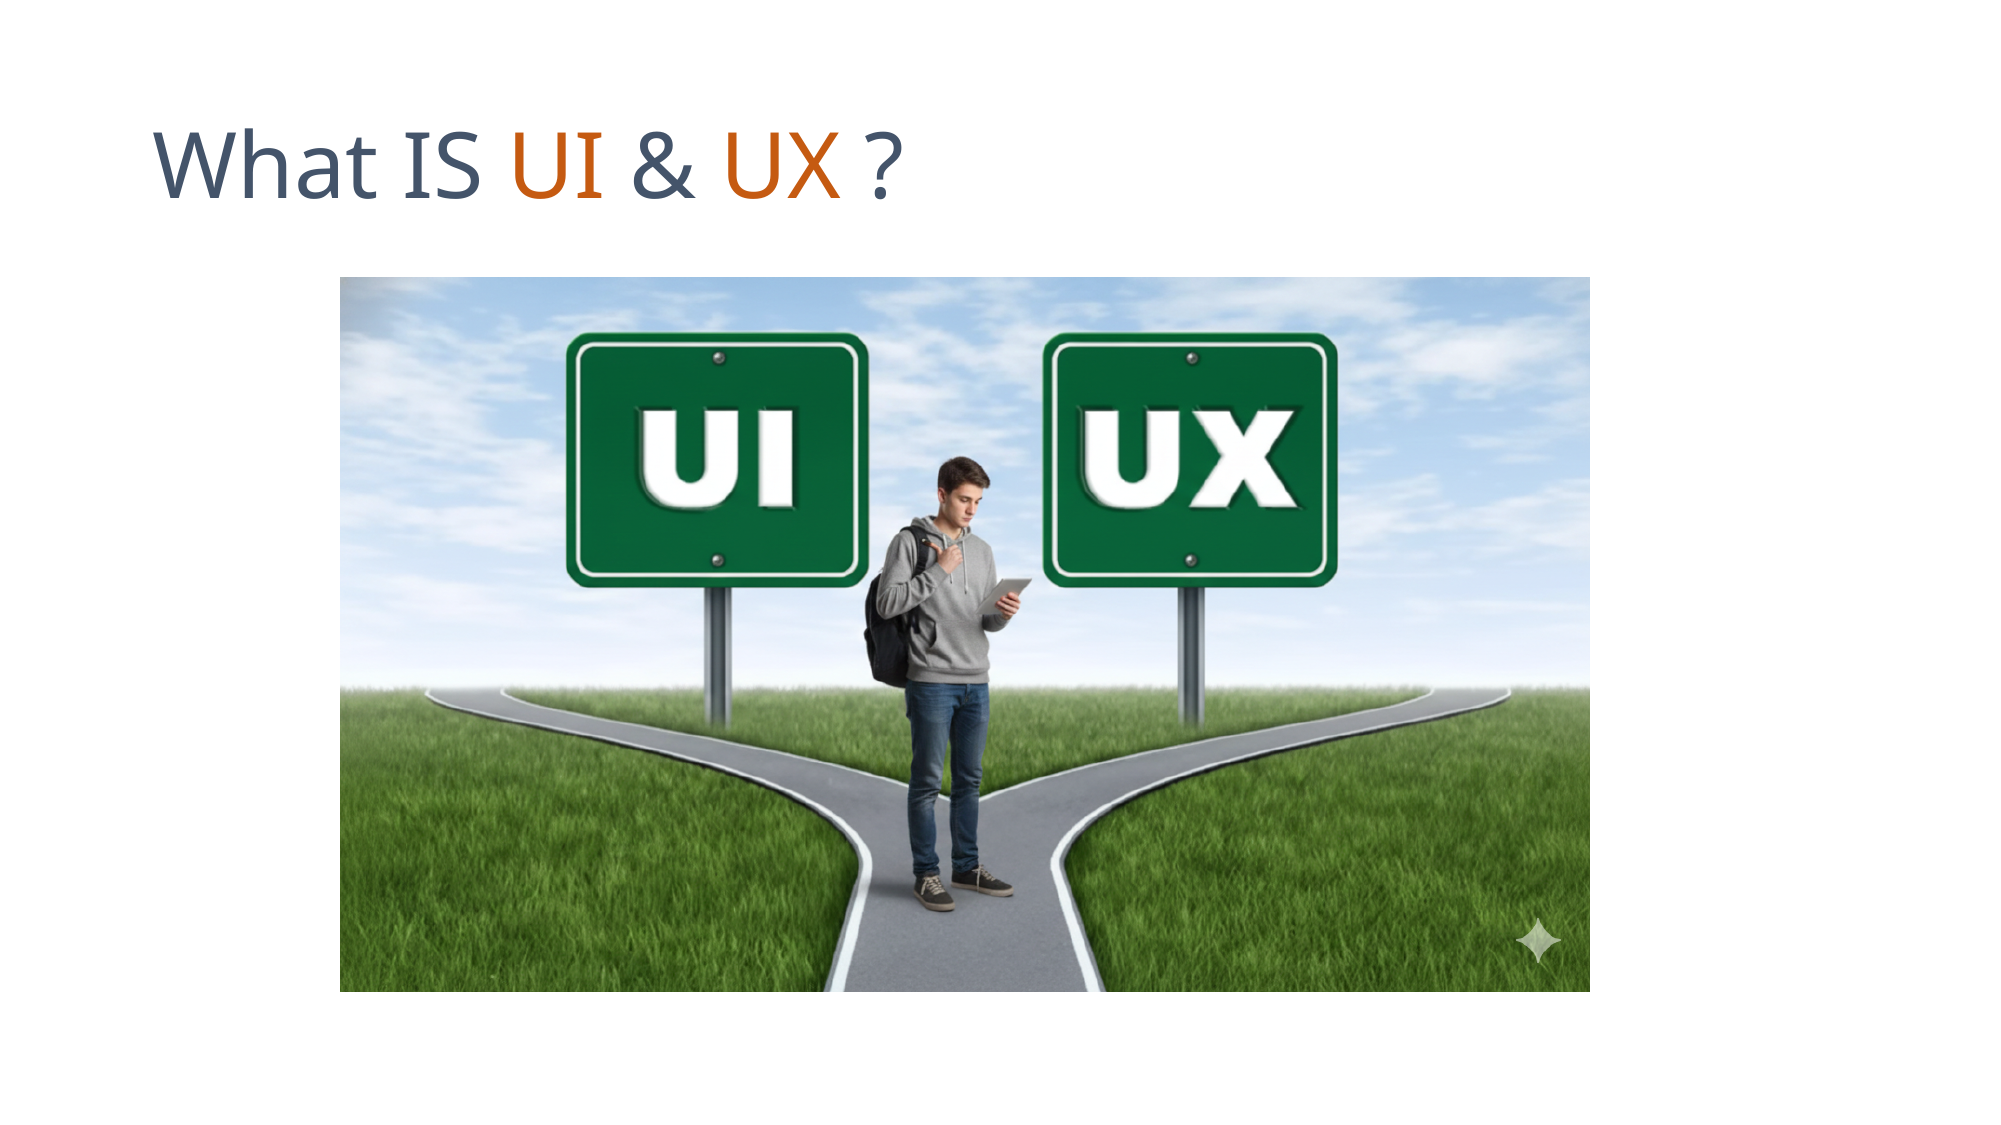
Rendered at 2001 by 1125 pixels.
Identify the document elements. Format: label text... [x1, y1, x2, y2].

title What IS UI & UX ? [137, 59, 1863, 278]
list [340, 277, 1590, 992]
